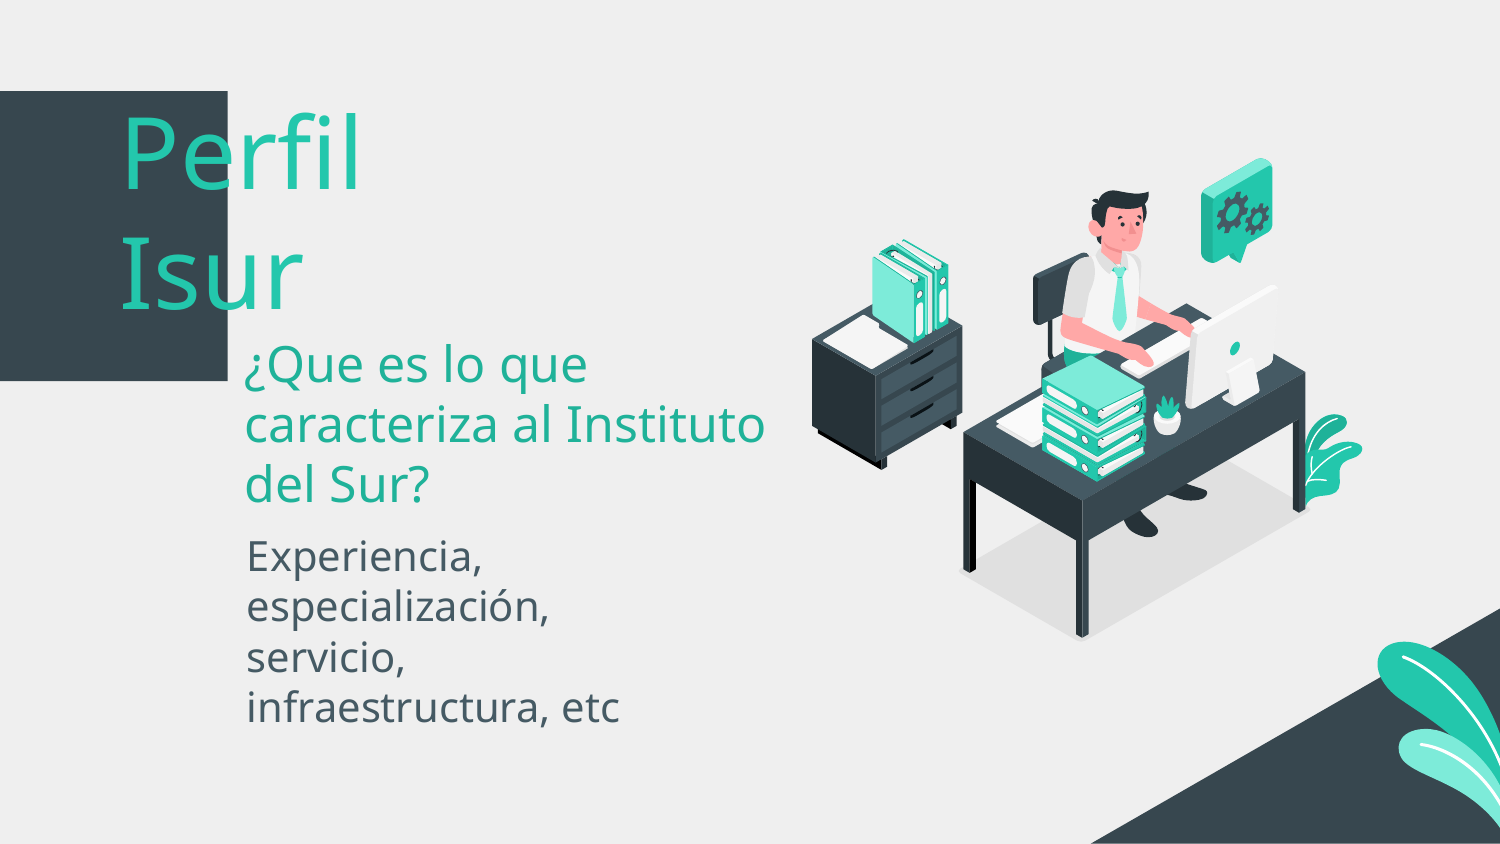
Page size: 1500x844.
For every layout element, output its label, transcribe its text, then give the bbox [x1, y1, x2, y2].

title Perfil Isur [104, 197, 495, 345]
text_box [1377, 641, 1498, 727]
text_box [1401, 655, 1483, 727]
subtitle Experiencia, especialización, servicio, infraestructura, etc [231, 515, 736, 646]
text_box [811, 157, 1367, 642]
text_box ¿Que es lo que caracteriza al Instituto del Sur? [229, 317, 806, 449]
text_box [1392, 728, 1500, 841]
